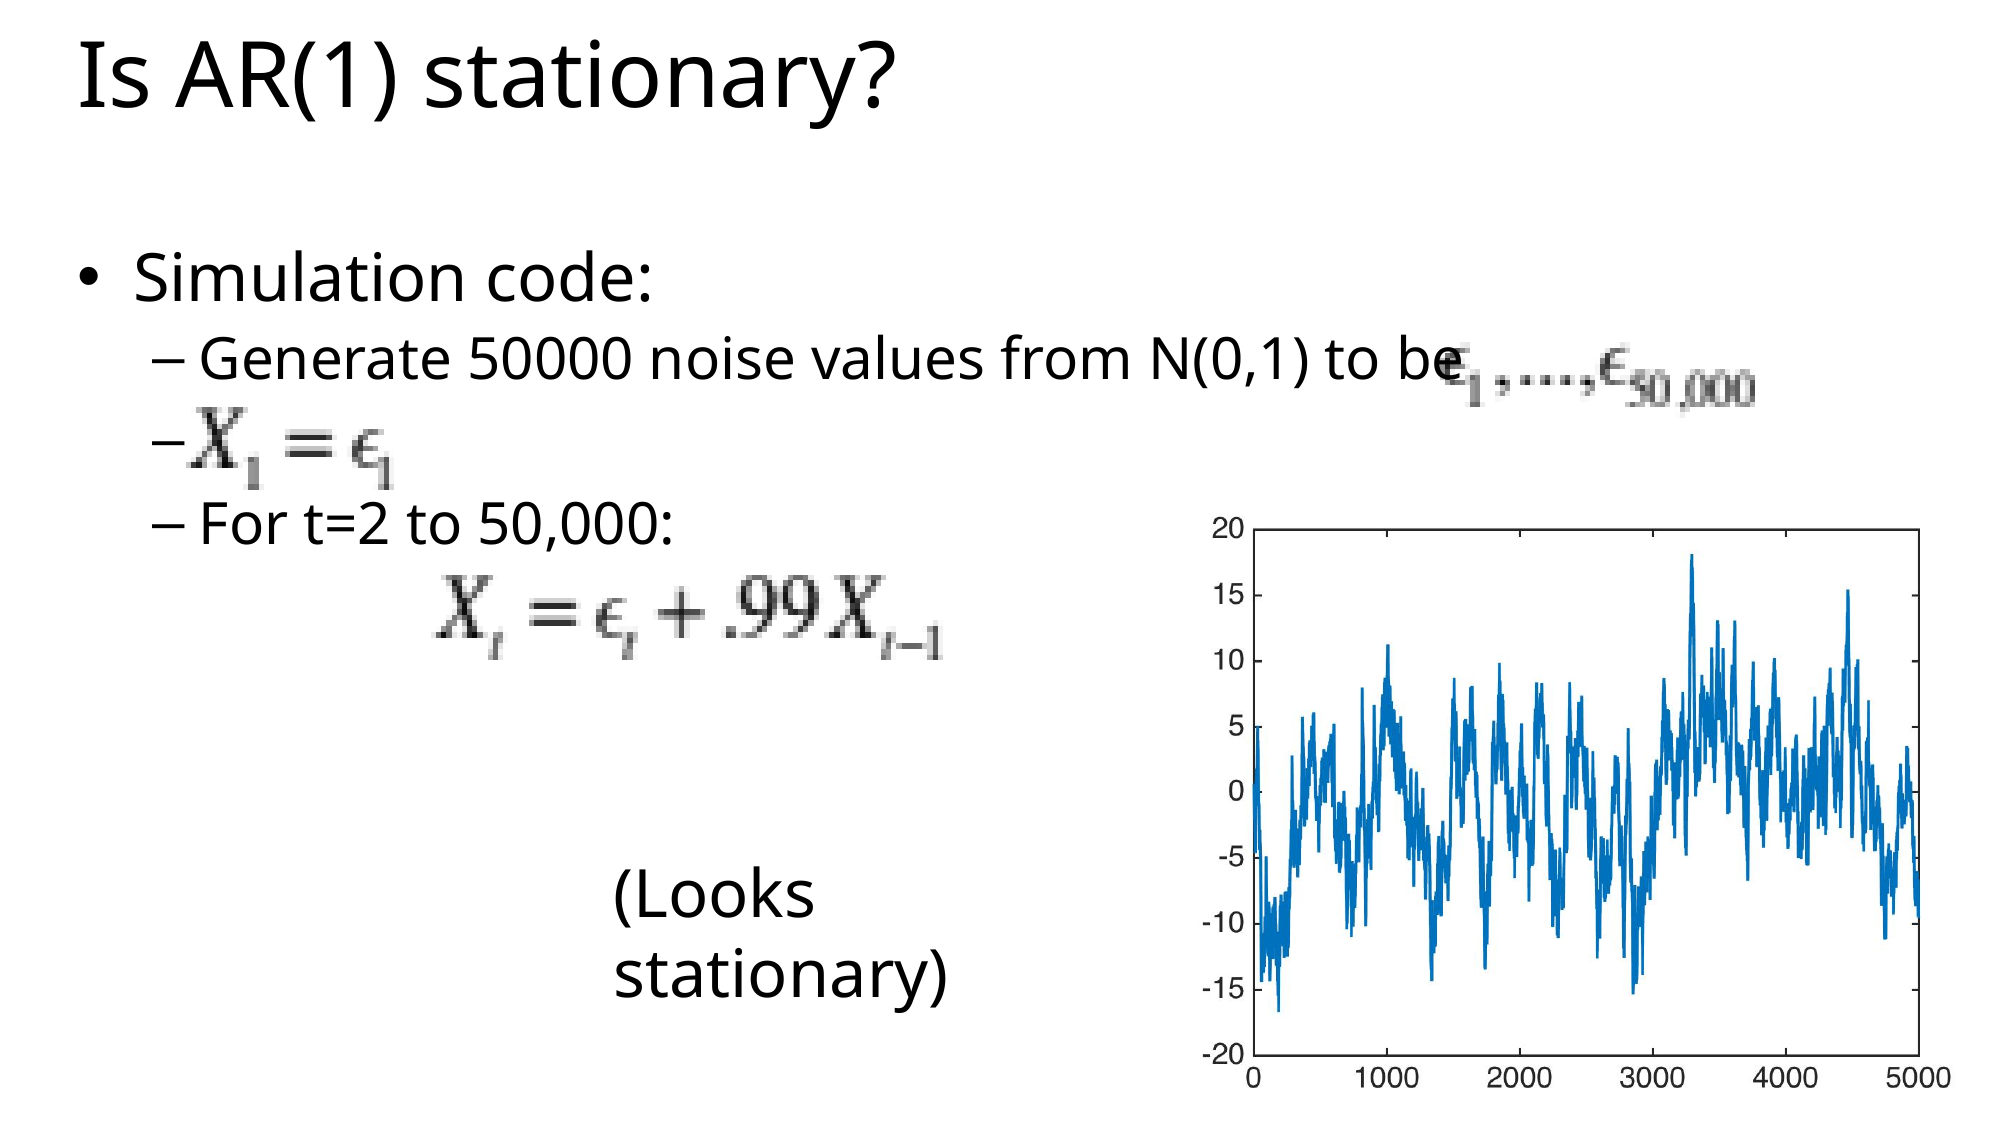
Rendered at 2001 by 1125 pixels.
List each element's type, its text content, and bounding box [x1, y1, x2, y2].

text_box (Looks stationary) [598, 843, 1137, 1067]
list Simulation code: Generate 50000 noise values from N(0,1) to be For t=2 to 50,000: [62, 227, 1953, 1096]
title Is AR(1) stationary? [62, 29, 1953, 205]
picture [1142, 481, 2000, 1125]
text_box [420, 558, 950, 668]
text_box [176, 391, 400, 497]
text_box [1429, 305, 1766, 419]
